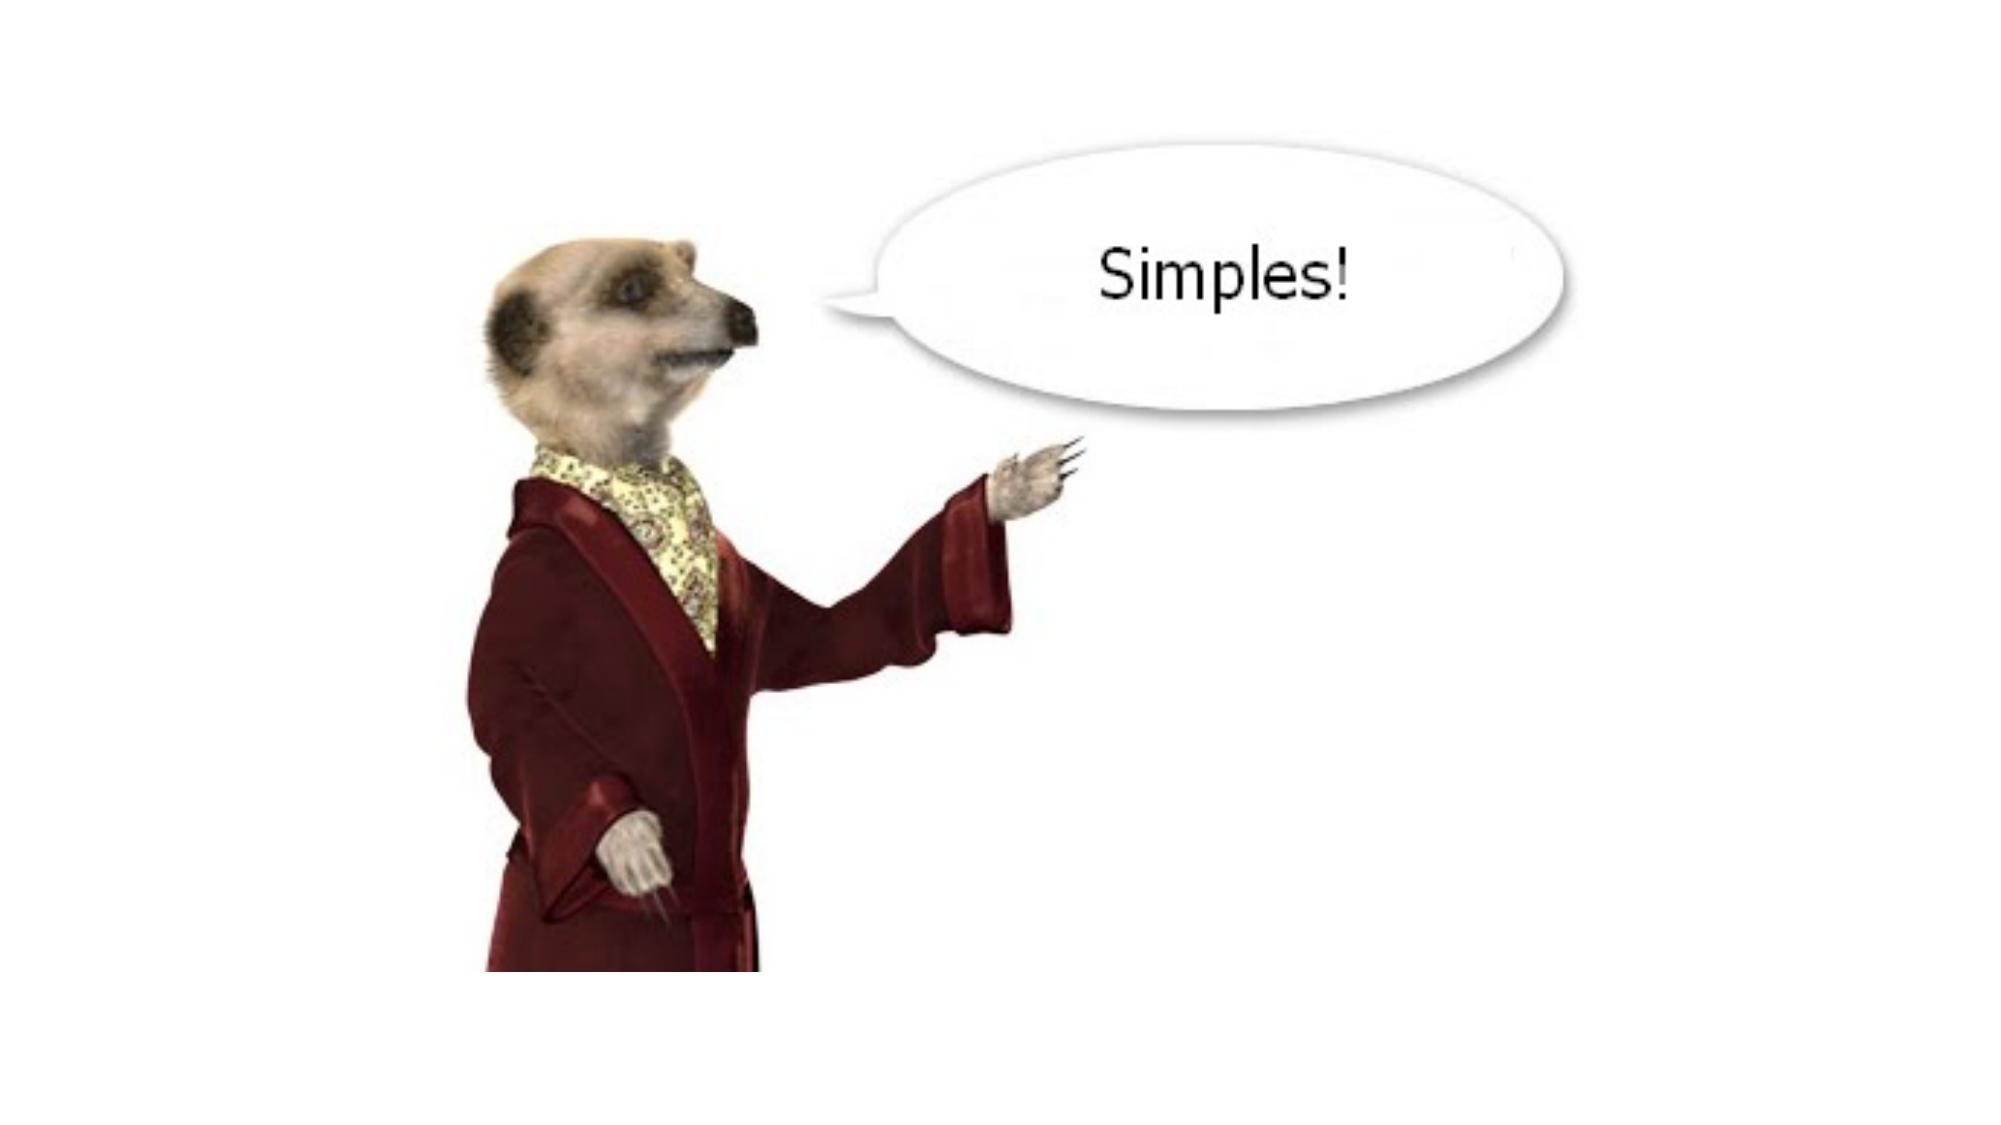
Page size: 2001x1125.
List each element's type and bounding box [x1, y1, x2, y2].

list [347, 86, 1628, 972]
